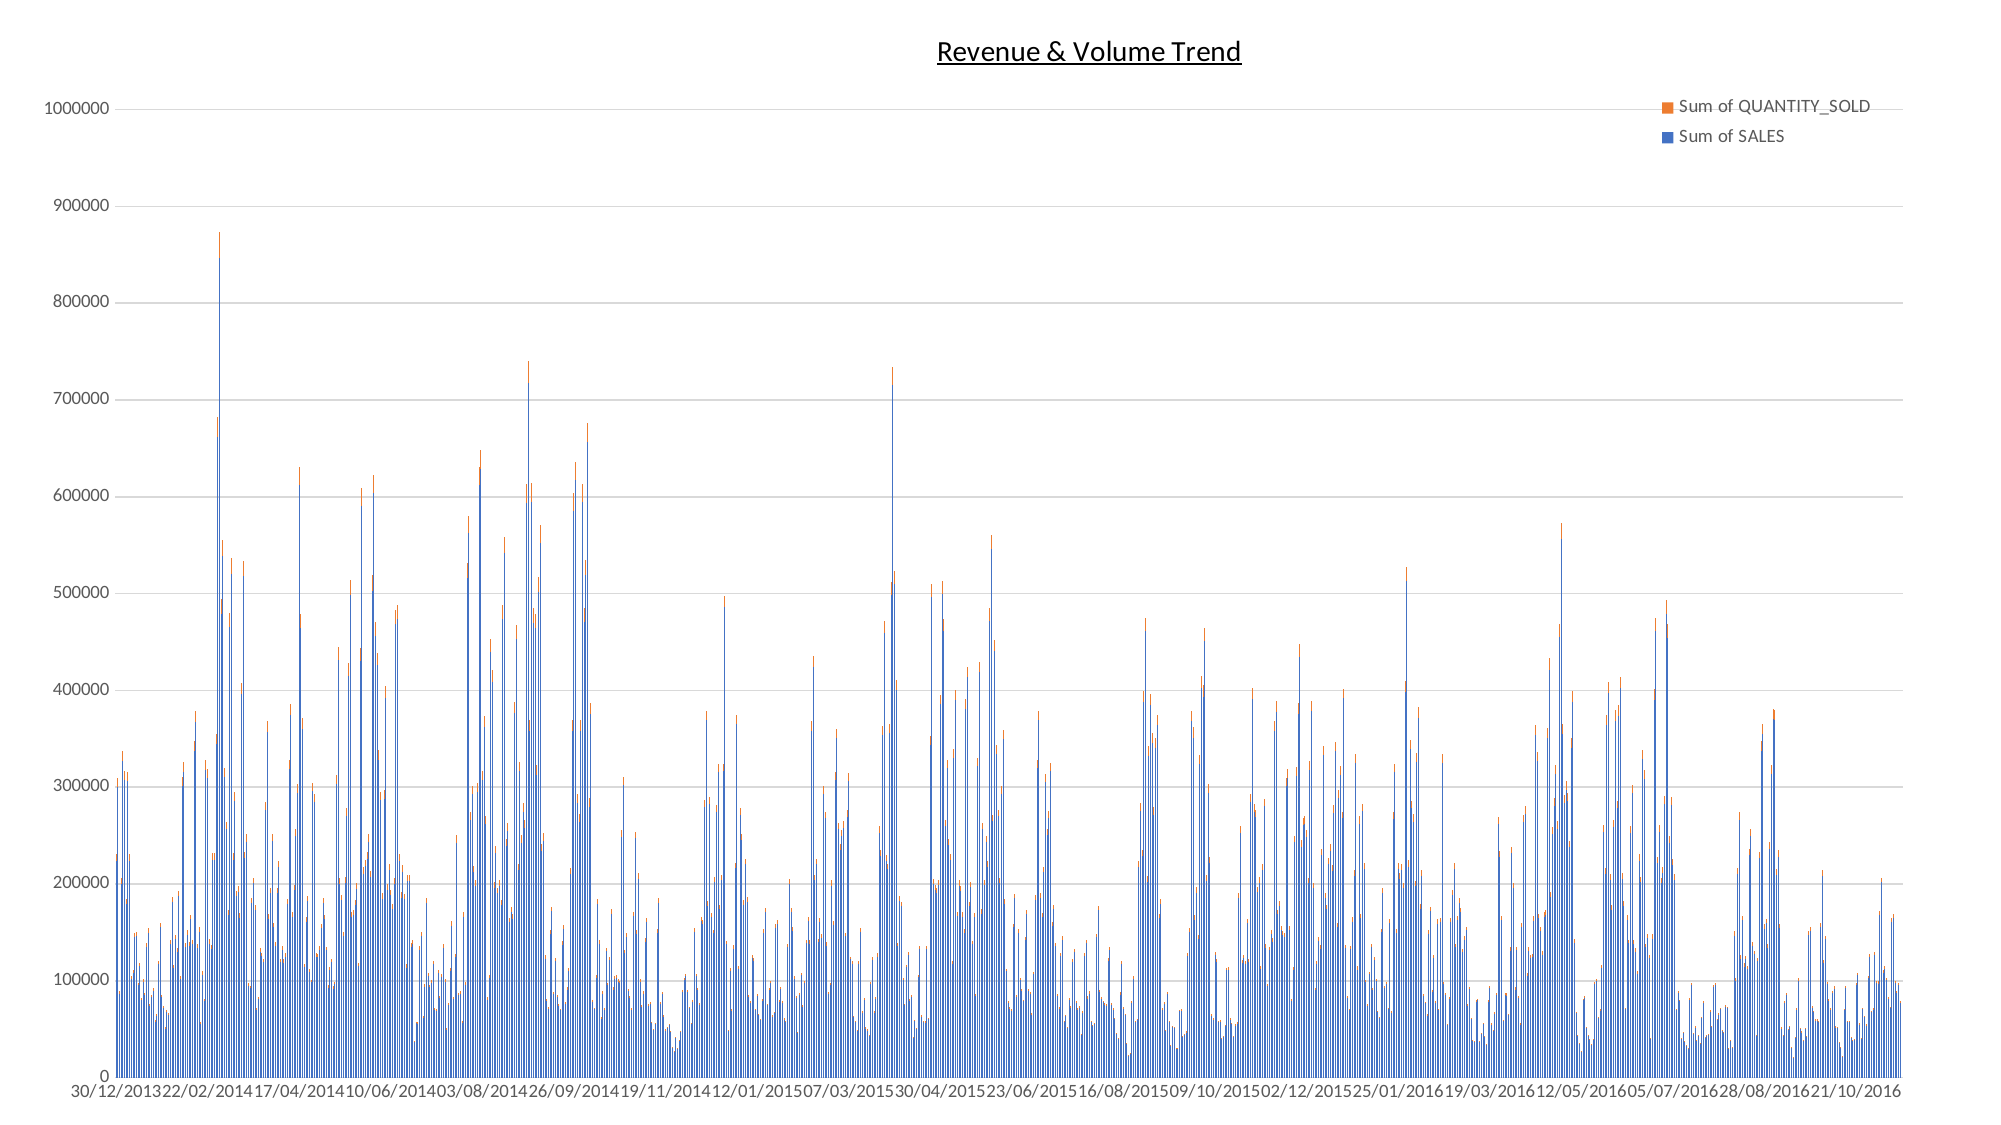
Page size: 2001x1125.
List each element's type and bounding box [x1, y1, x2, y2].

chart [0, 0, 2000, 1125]
